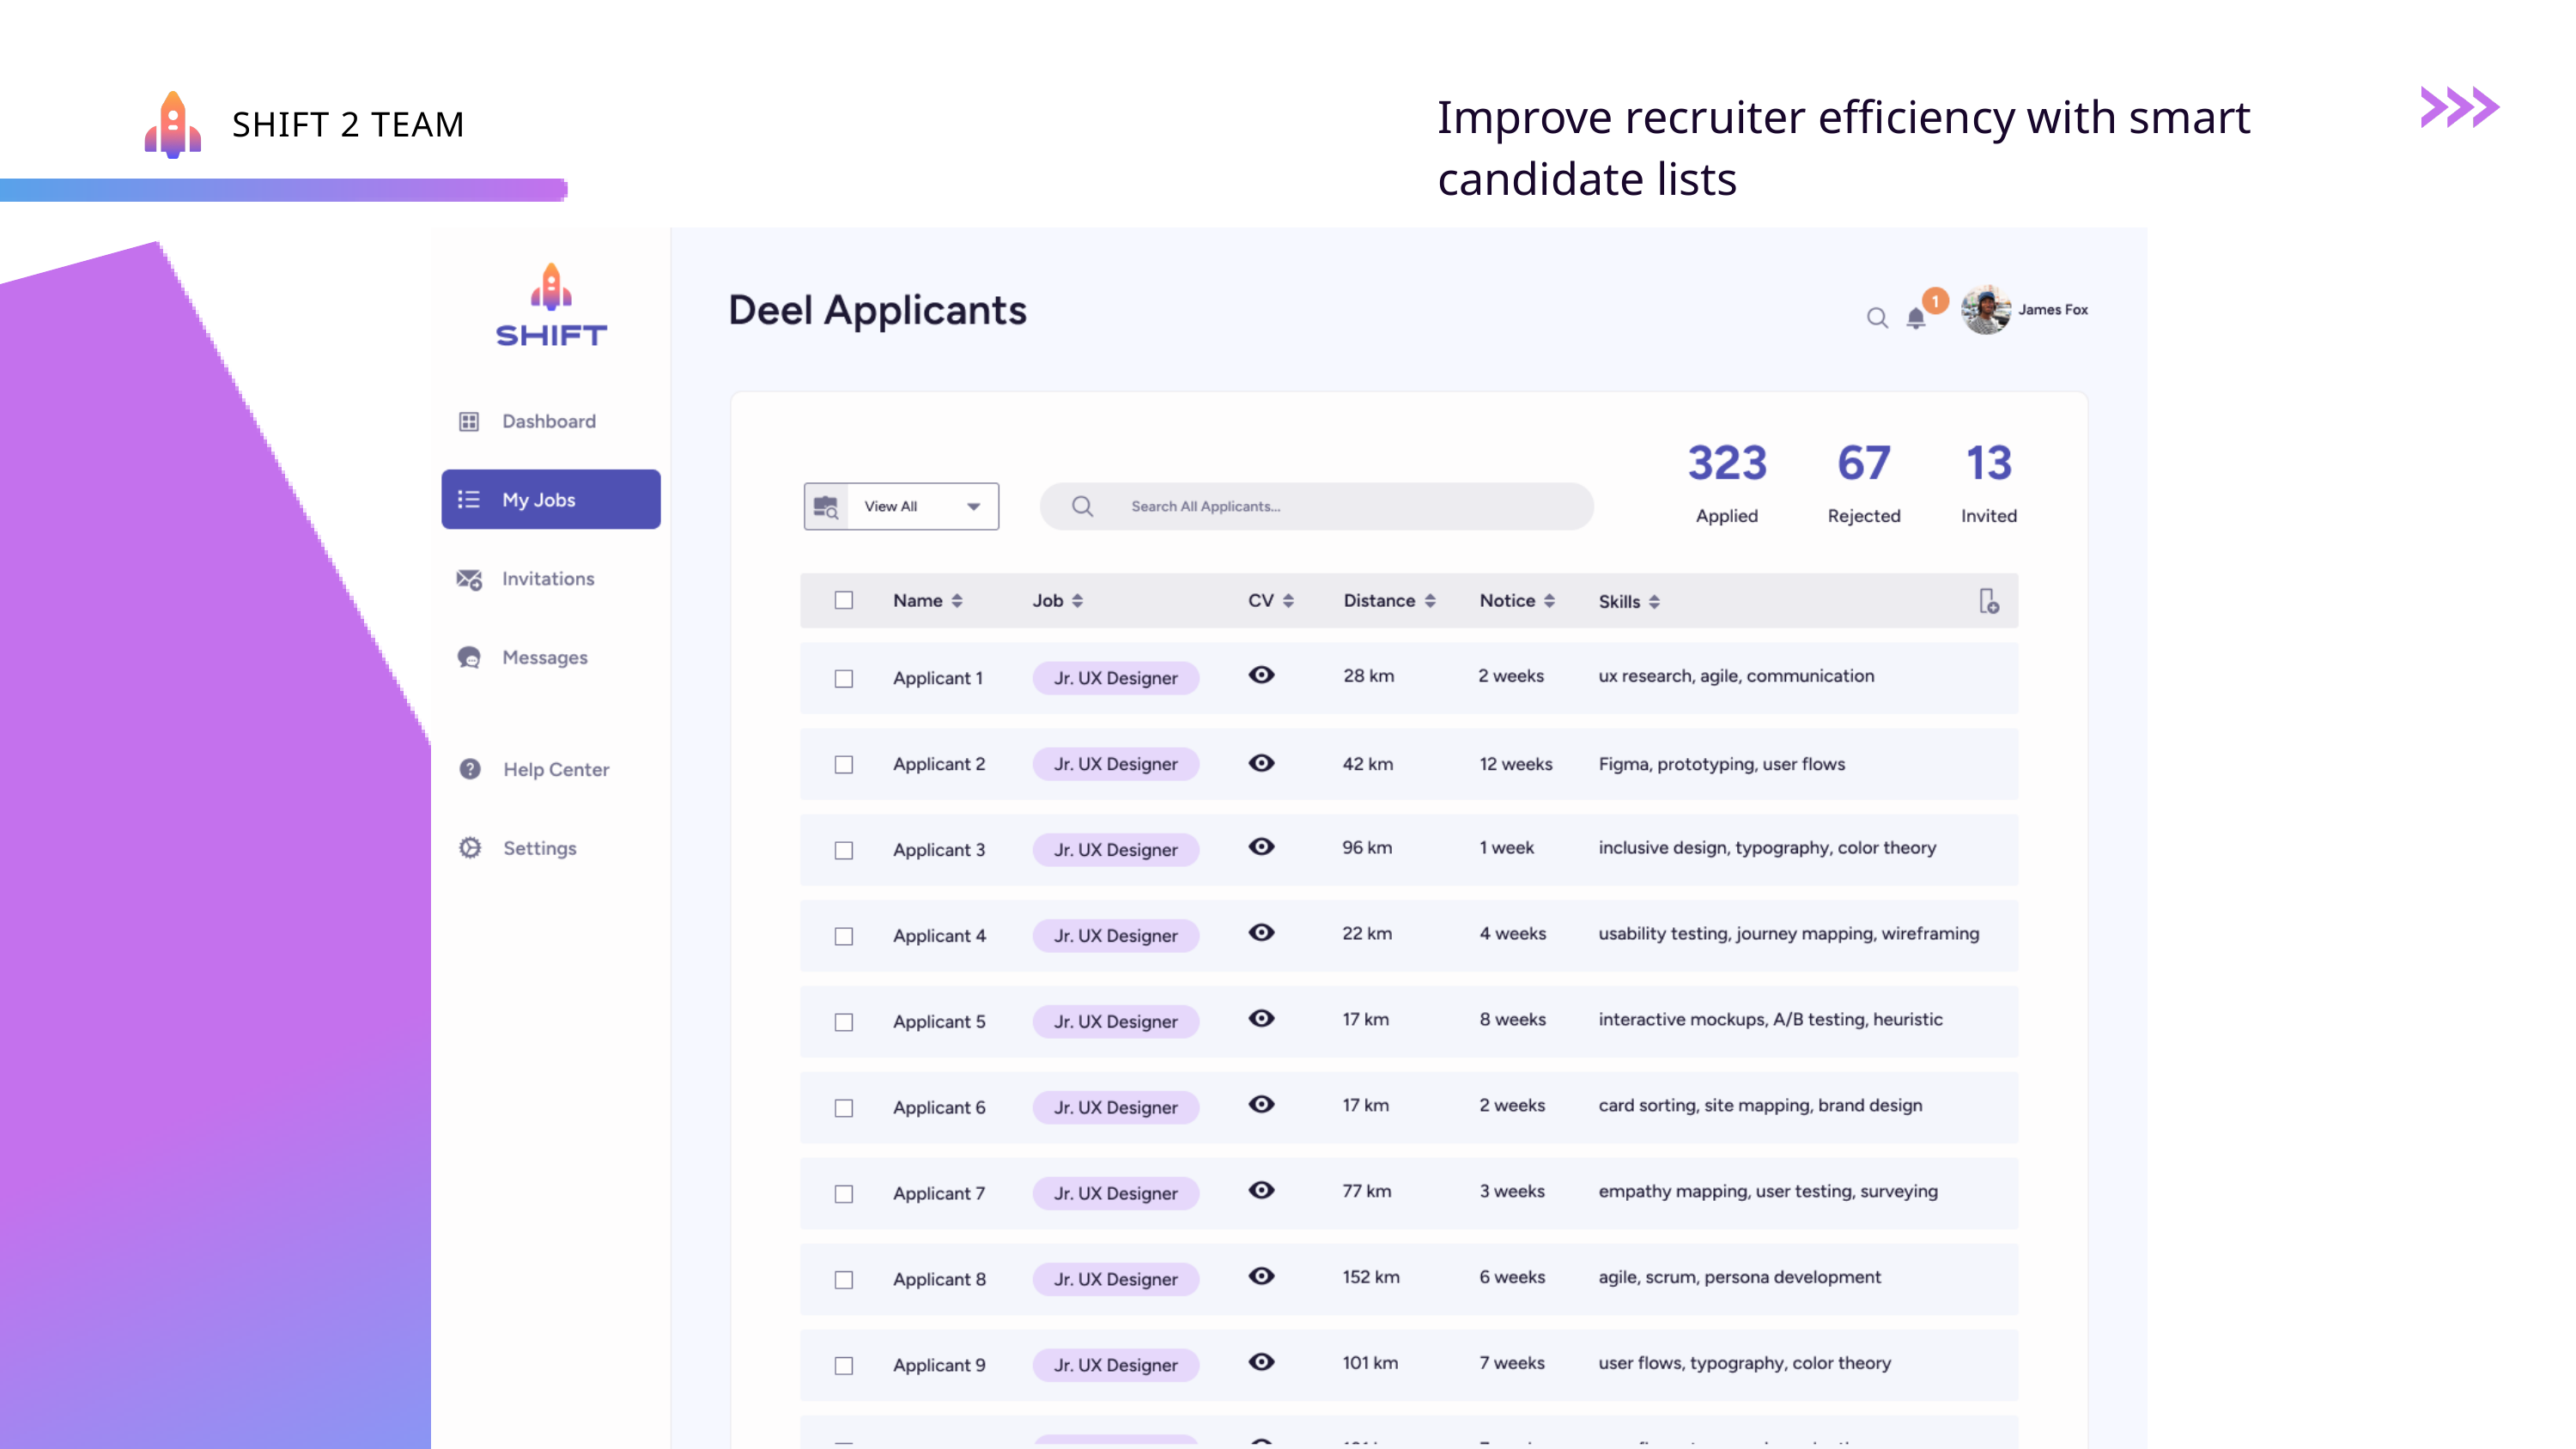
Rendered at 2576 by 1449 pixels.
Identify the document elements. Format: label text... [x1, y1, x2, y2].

text_box SHIFT 2 TEAM [232, 106, 659, 144]
text_box [0, 86, 758, 1449]
text_box [144, 91, 202, 159]
text_box [2421, 86, 2500, 129]
text_box [430, 227, 2148, 1449]
text_box Improve recruiter efficiency with smart candidate lists [1437, 79, 2370, 205]
text_box [0, 179, 568, 202]
